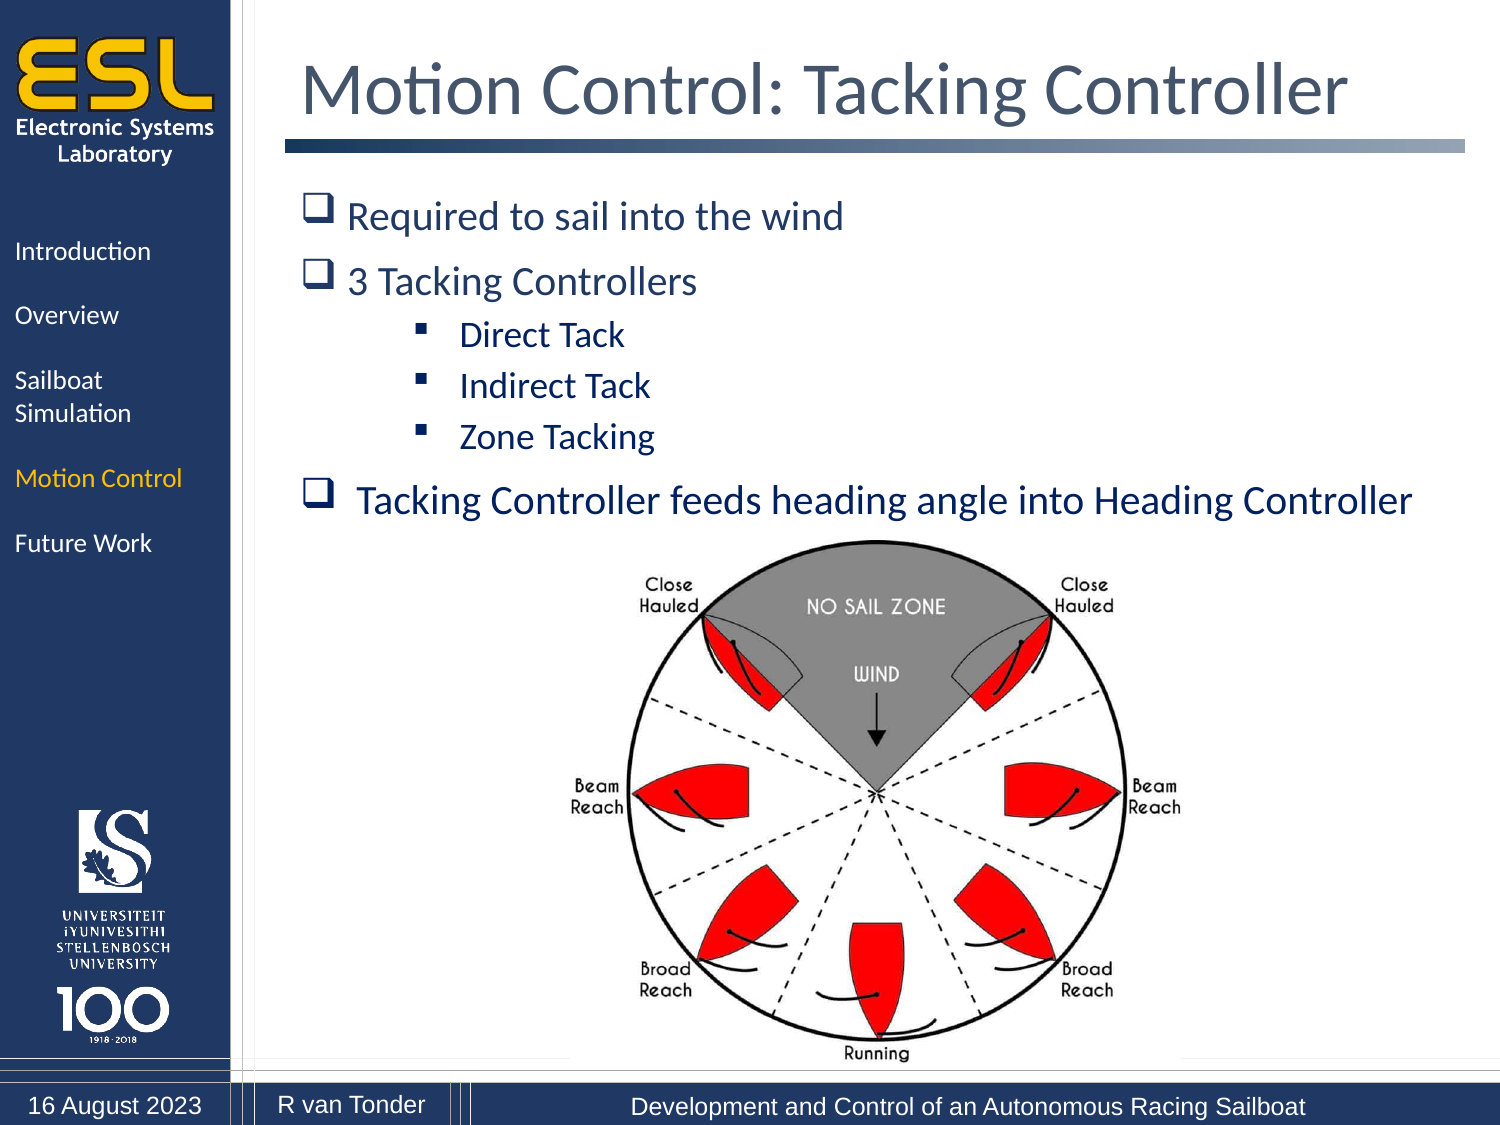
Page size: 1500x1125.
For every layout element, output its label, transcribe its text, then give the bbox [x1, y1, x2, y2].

picture [569, 540, 1181, 1064]
picture [54, 808, 175, 1048]
list Motion Control: Tacking Controller [285, 32, 1465, 139]
list Required to sail into the wind 3 Tacking Controllers Direct Tack Indirect Tack Zone Tacking Tacking Controller feeds heading angle into Heading Controller [285, 186, 1465, 649]
text_box Introduction Overview Sailboat Simulation Motion Control Future Work [0, 225, 225, 566]
picture [10, 30, 220, 170]
